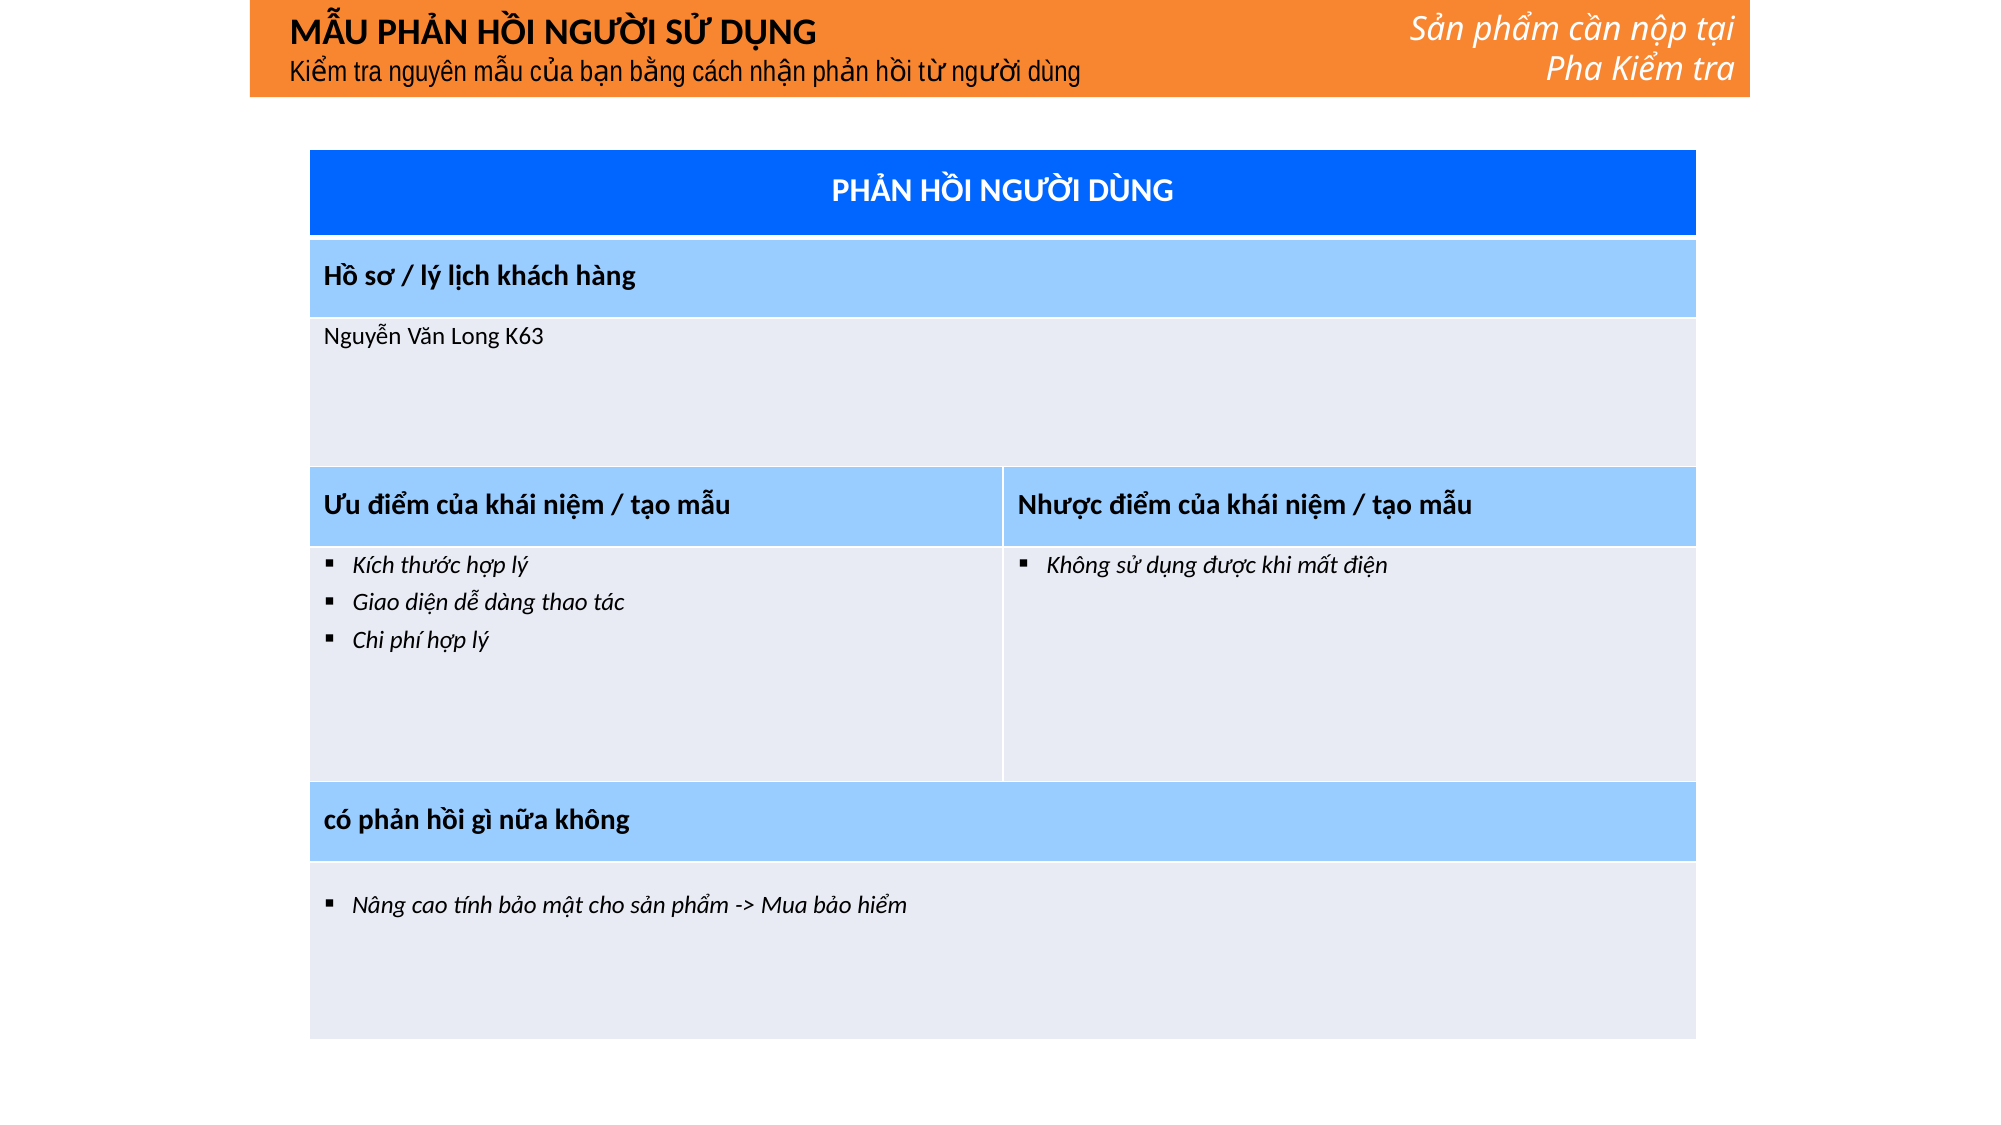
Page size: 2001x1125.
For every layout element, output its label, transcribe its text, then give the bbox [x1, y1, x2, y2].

table_cell Không sử dụng được khi mất điện [1004, 548, 1696, 781]
table_cell có phản hồi gì nữa không [310, 782, 1696, 861]
table_cell Nâng cao tính bảo mật cho sản phẩm -> Mua bảo hiểm [310, 863, 1696, 1039]
table_cell Nguyễn Văn Long K63 [310, 319, 1696, 466]
text_box Sản phẩm cần nộp tại Pha Kiểm tra [1335, 0, 1750, 95]
table_cell Hồ sơ / lý lịch khách hàng [310, 240, 1696, 317]
table_cell Ưu điểm của khái niệm / tạo mẫu [310, 467, 1002, 546]
table_cell Kích thước hợp lý Giao diện dễ dàng thao tác Chi phí hợp lý [310, 548, 1002, 781]
text_box MẪU PHẢN HỒI NGƯỜI SỬ DỤNG Kiểm tra nguyên mẫu của bạn bằng cách nhận phản hồi từ người dùng [274, 0, 1193, 95]
text_box [249, 0, 1750, 98]
table_header PHẢN HỒI NGƯỜI DÙNG [310, 150, 1696, 235]
table_cell Nhược điểm của khái niệm / tạo mẫu [1004, 467, 1696, 546]
